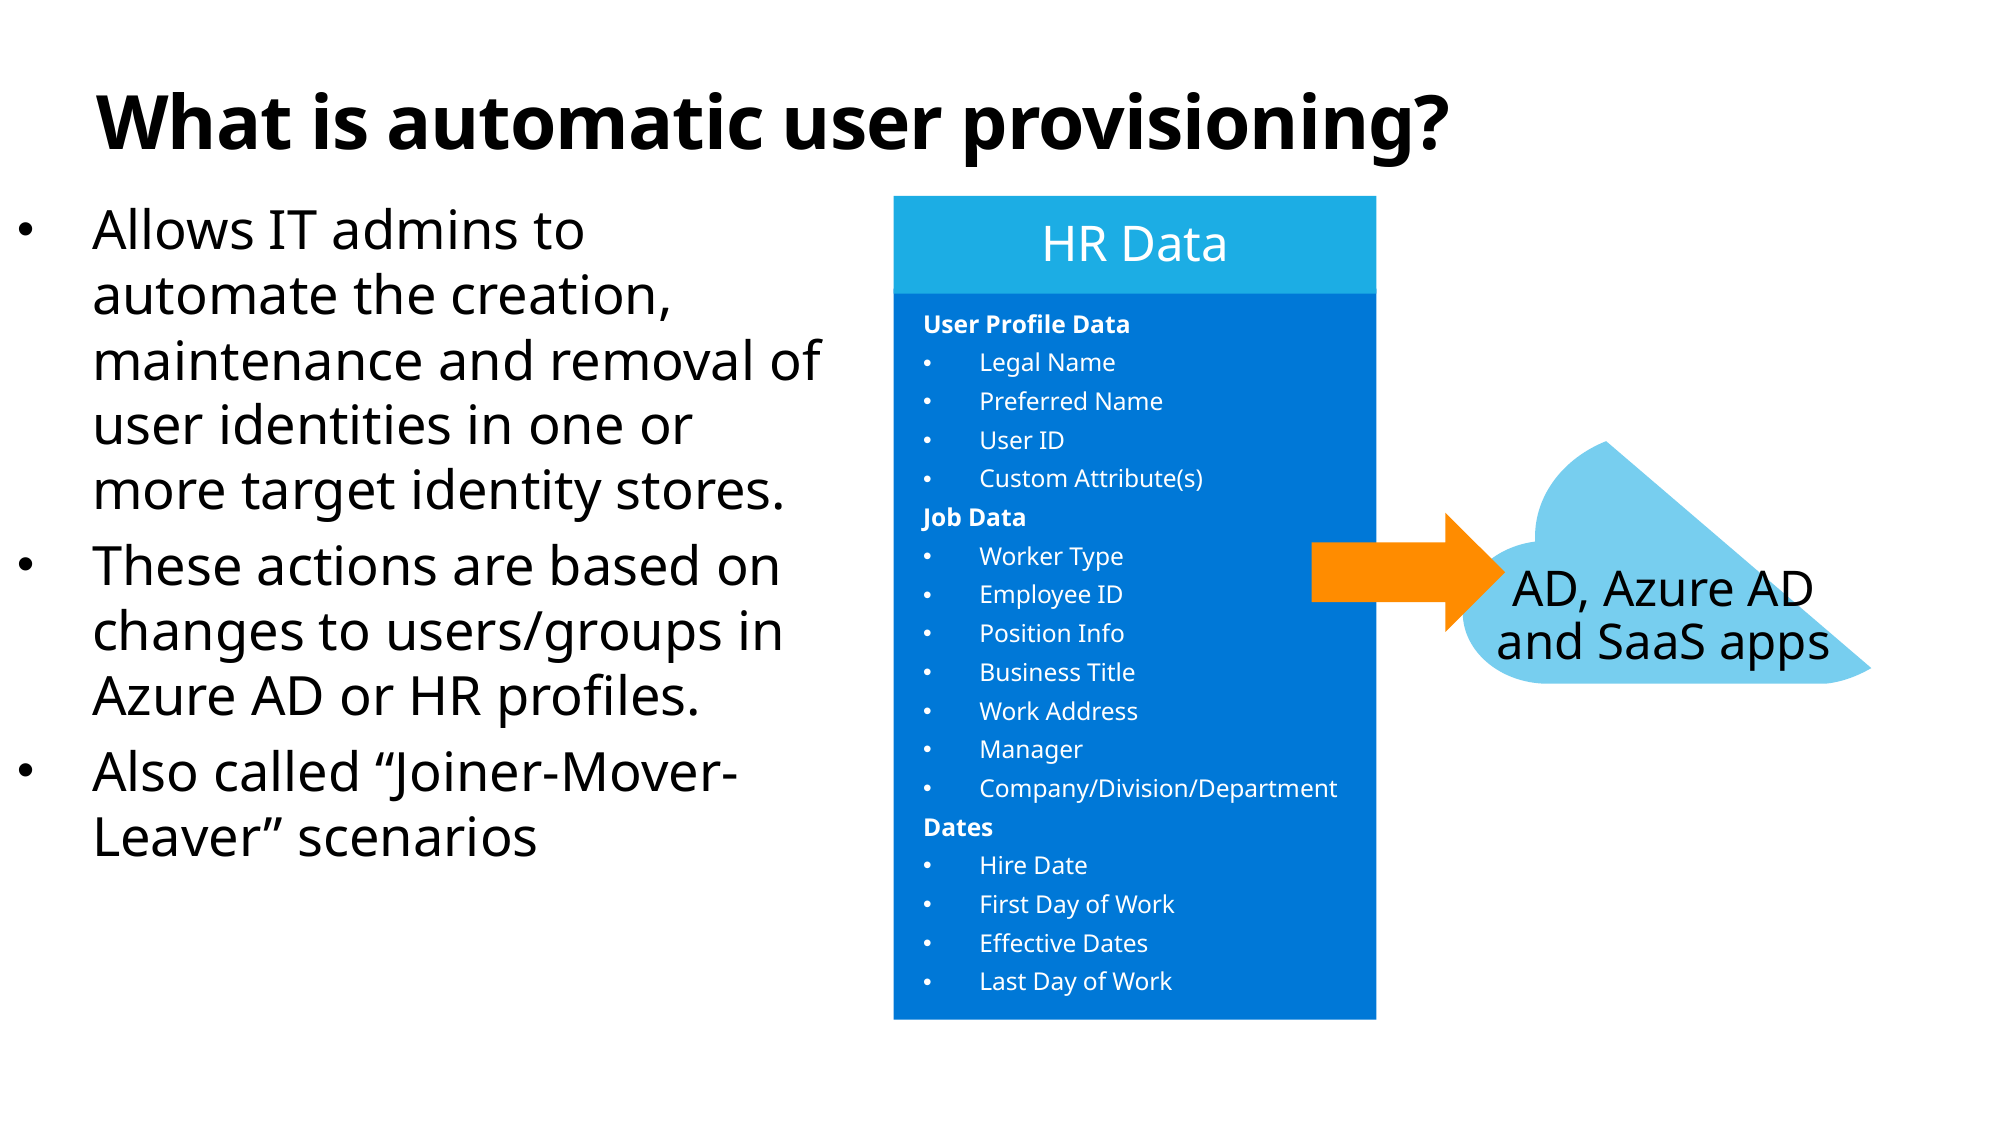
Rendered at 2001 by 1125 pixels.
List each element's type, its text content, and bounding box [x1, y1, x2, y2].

text_box [1310, 511, 1474, 633]
text_box HR Data [893, 195, 1377, 294]
text_box [1535, 441, 1722, 540]
list Allows IT admins to automate the creation, maintenance and removal of user identities in one or more target identity stores. These actions are based on changes to users/groups in Azure AD or HR profiles. Also called “Joiner-Mover-Leaver” scenarios [17, 195, 836, 956]
title What is automatic user provisioning? [96, 75, 1904, 166]
text_box AD, Azure AD and SaaS apps [1457, 540, 1871, 694]
text_box User Profile Data Legal Name Preferred Name User ID Custom Attribute(s) Job Data Worker Type Employee ID Position Info Business Title Work Address Manager Company/Division/Department Dates Hire Date First Day of Work Effective Dates Last Day of Work [893, 294, 1377, 1020]
